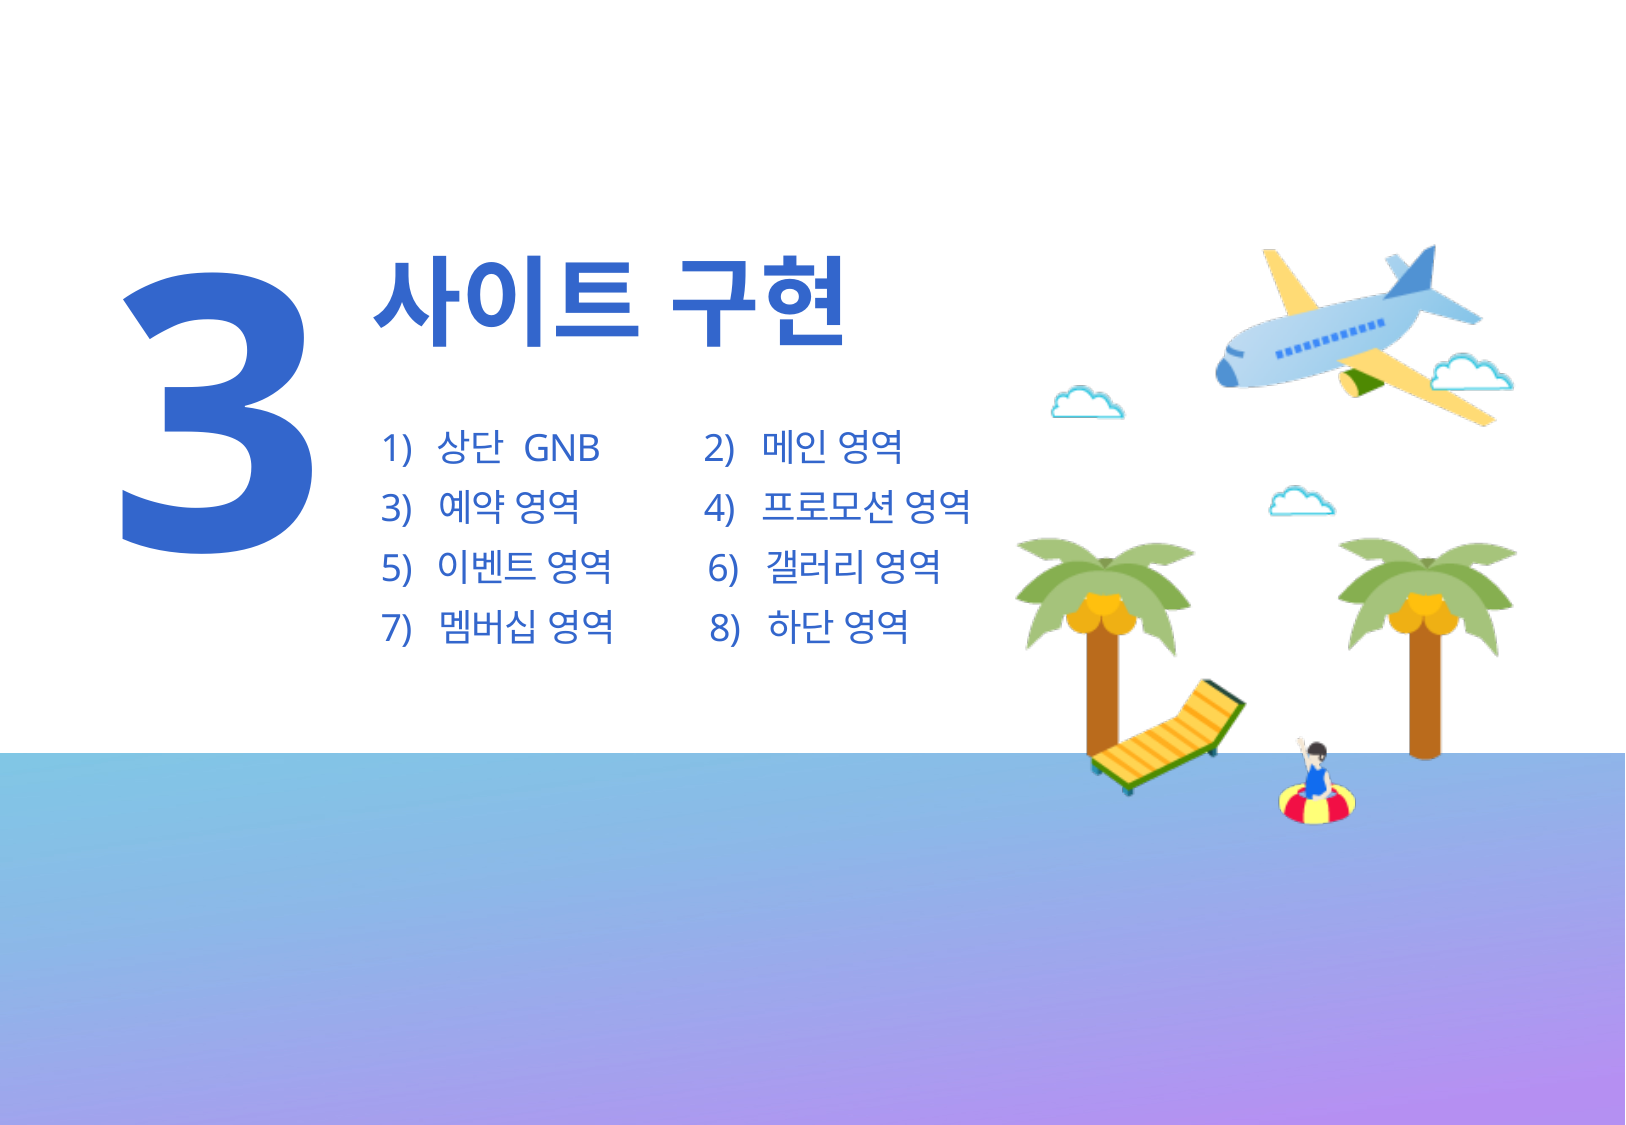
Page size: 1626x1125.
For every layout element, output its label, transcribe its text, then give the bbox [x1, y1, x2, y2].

text_box 사이트 구현 [370, 233, 970, 366]
text_box 상단 GNB 2) 메인 영역 3) 예약 영역 4) 프로모션 영역 이벤트 영역 6) 갤러리 영역 7) 멤버십 영역 8) 하단 영역 [365, 405, 970, 717]
picture [0, 216, 1625, 1125]
text_box 3 [66, 159, 370, 635]
